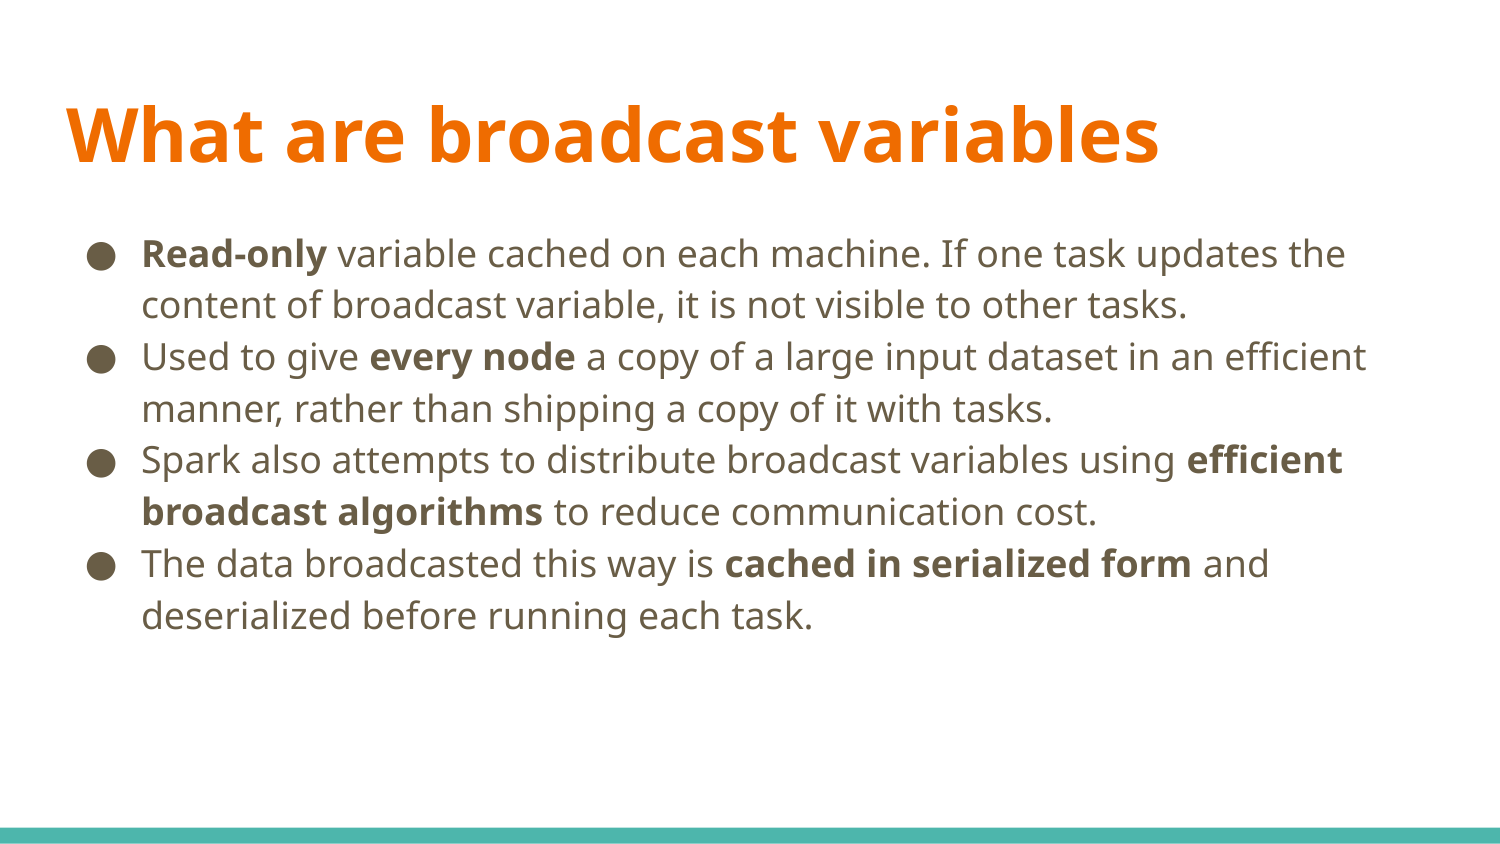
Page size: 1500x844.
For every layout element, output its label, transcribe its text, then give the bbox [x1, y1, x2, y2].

title What are broadcast variables [51, 72, 1449, 189]
list Read-only variable cached on each machine. If one task updates the content of broadcast variable, it is not visible to other tasks. Used to give every node a copy of a large input dataset in an efficient manner, rather than shipping a copy of it with tasks. Spark also attempts to distribute broadcast variables using efficient broadcast algorithms to reduce communication cost. The data broadcasted this way is cached in serialized form and deserialized before running each task. [51, 207, 1449, 750]
